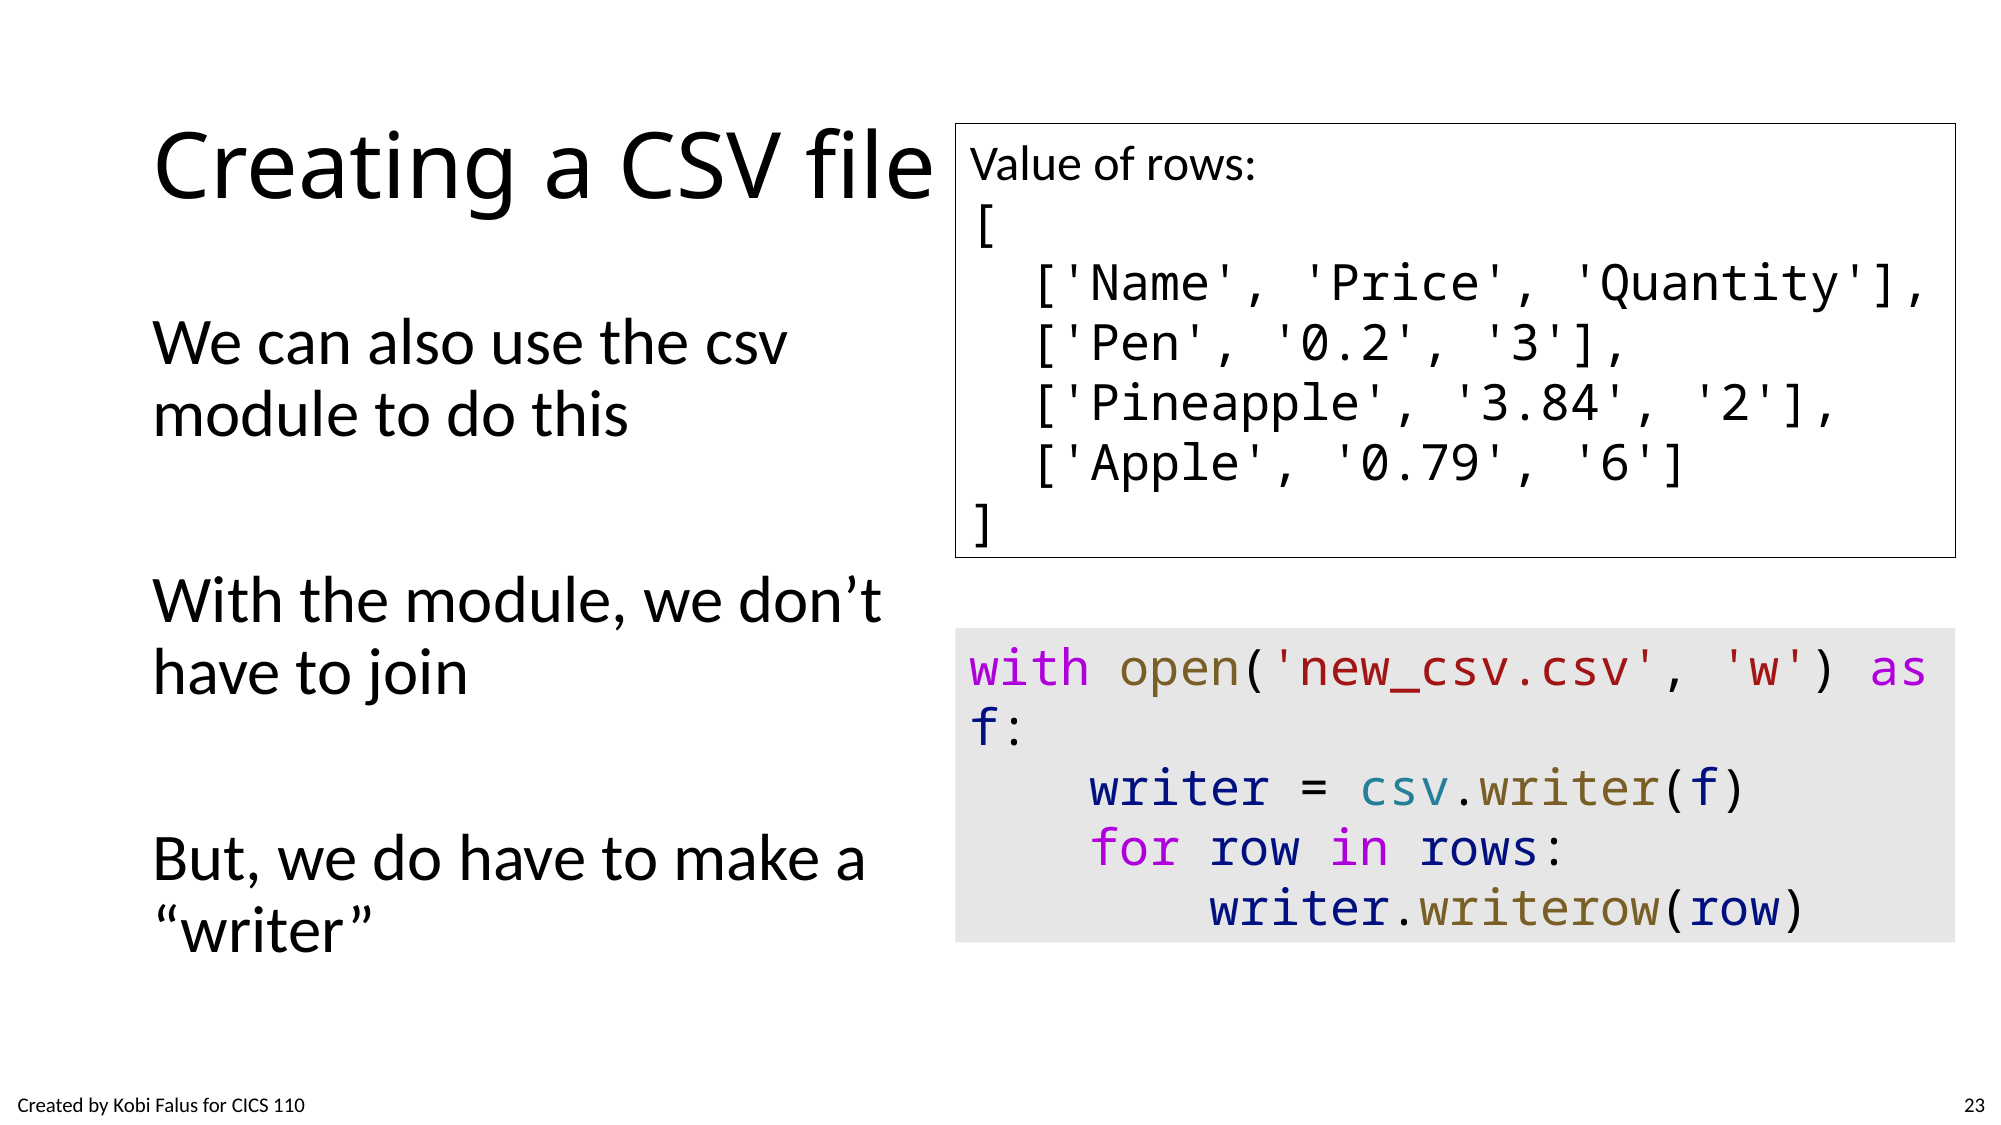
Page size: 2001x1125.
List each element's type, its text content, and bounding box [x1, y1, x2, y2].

list We can also use the csv module to do this With the module, we don’t have to join But, we do have to make a “writer” [137, 299, 900, 1014]
text_box Value of rows: [ ['Name', 'Price', 'Quantity'], ['Pen', '0.2', '3'], ['Pineapple', '3.84', '2'], ['Apple', '0.79', '6'] ] [955, 123, 1956, 558]
text_box with open('new_csv.csv', 'w') as f: writer = csv.writer(f) for row in rows: writer.writerow(row) [955, 627, 1956, 943]
title Creating a CSV file [137, 59, 1863, 278]
